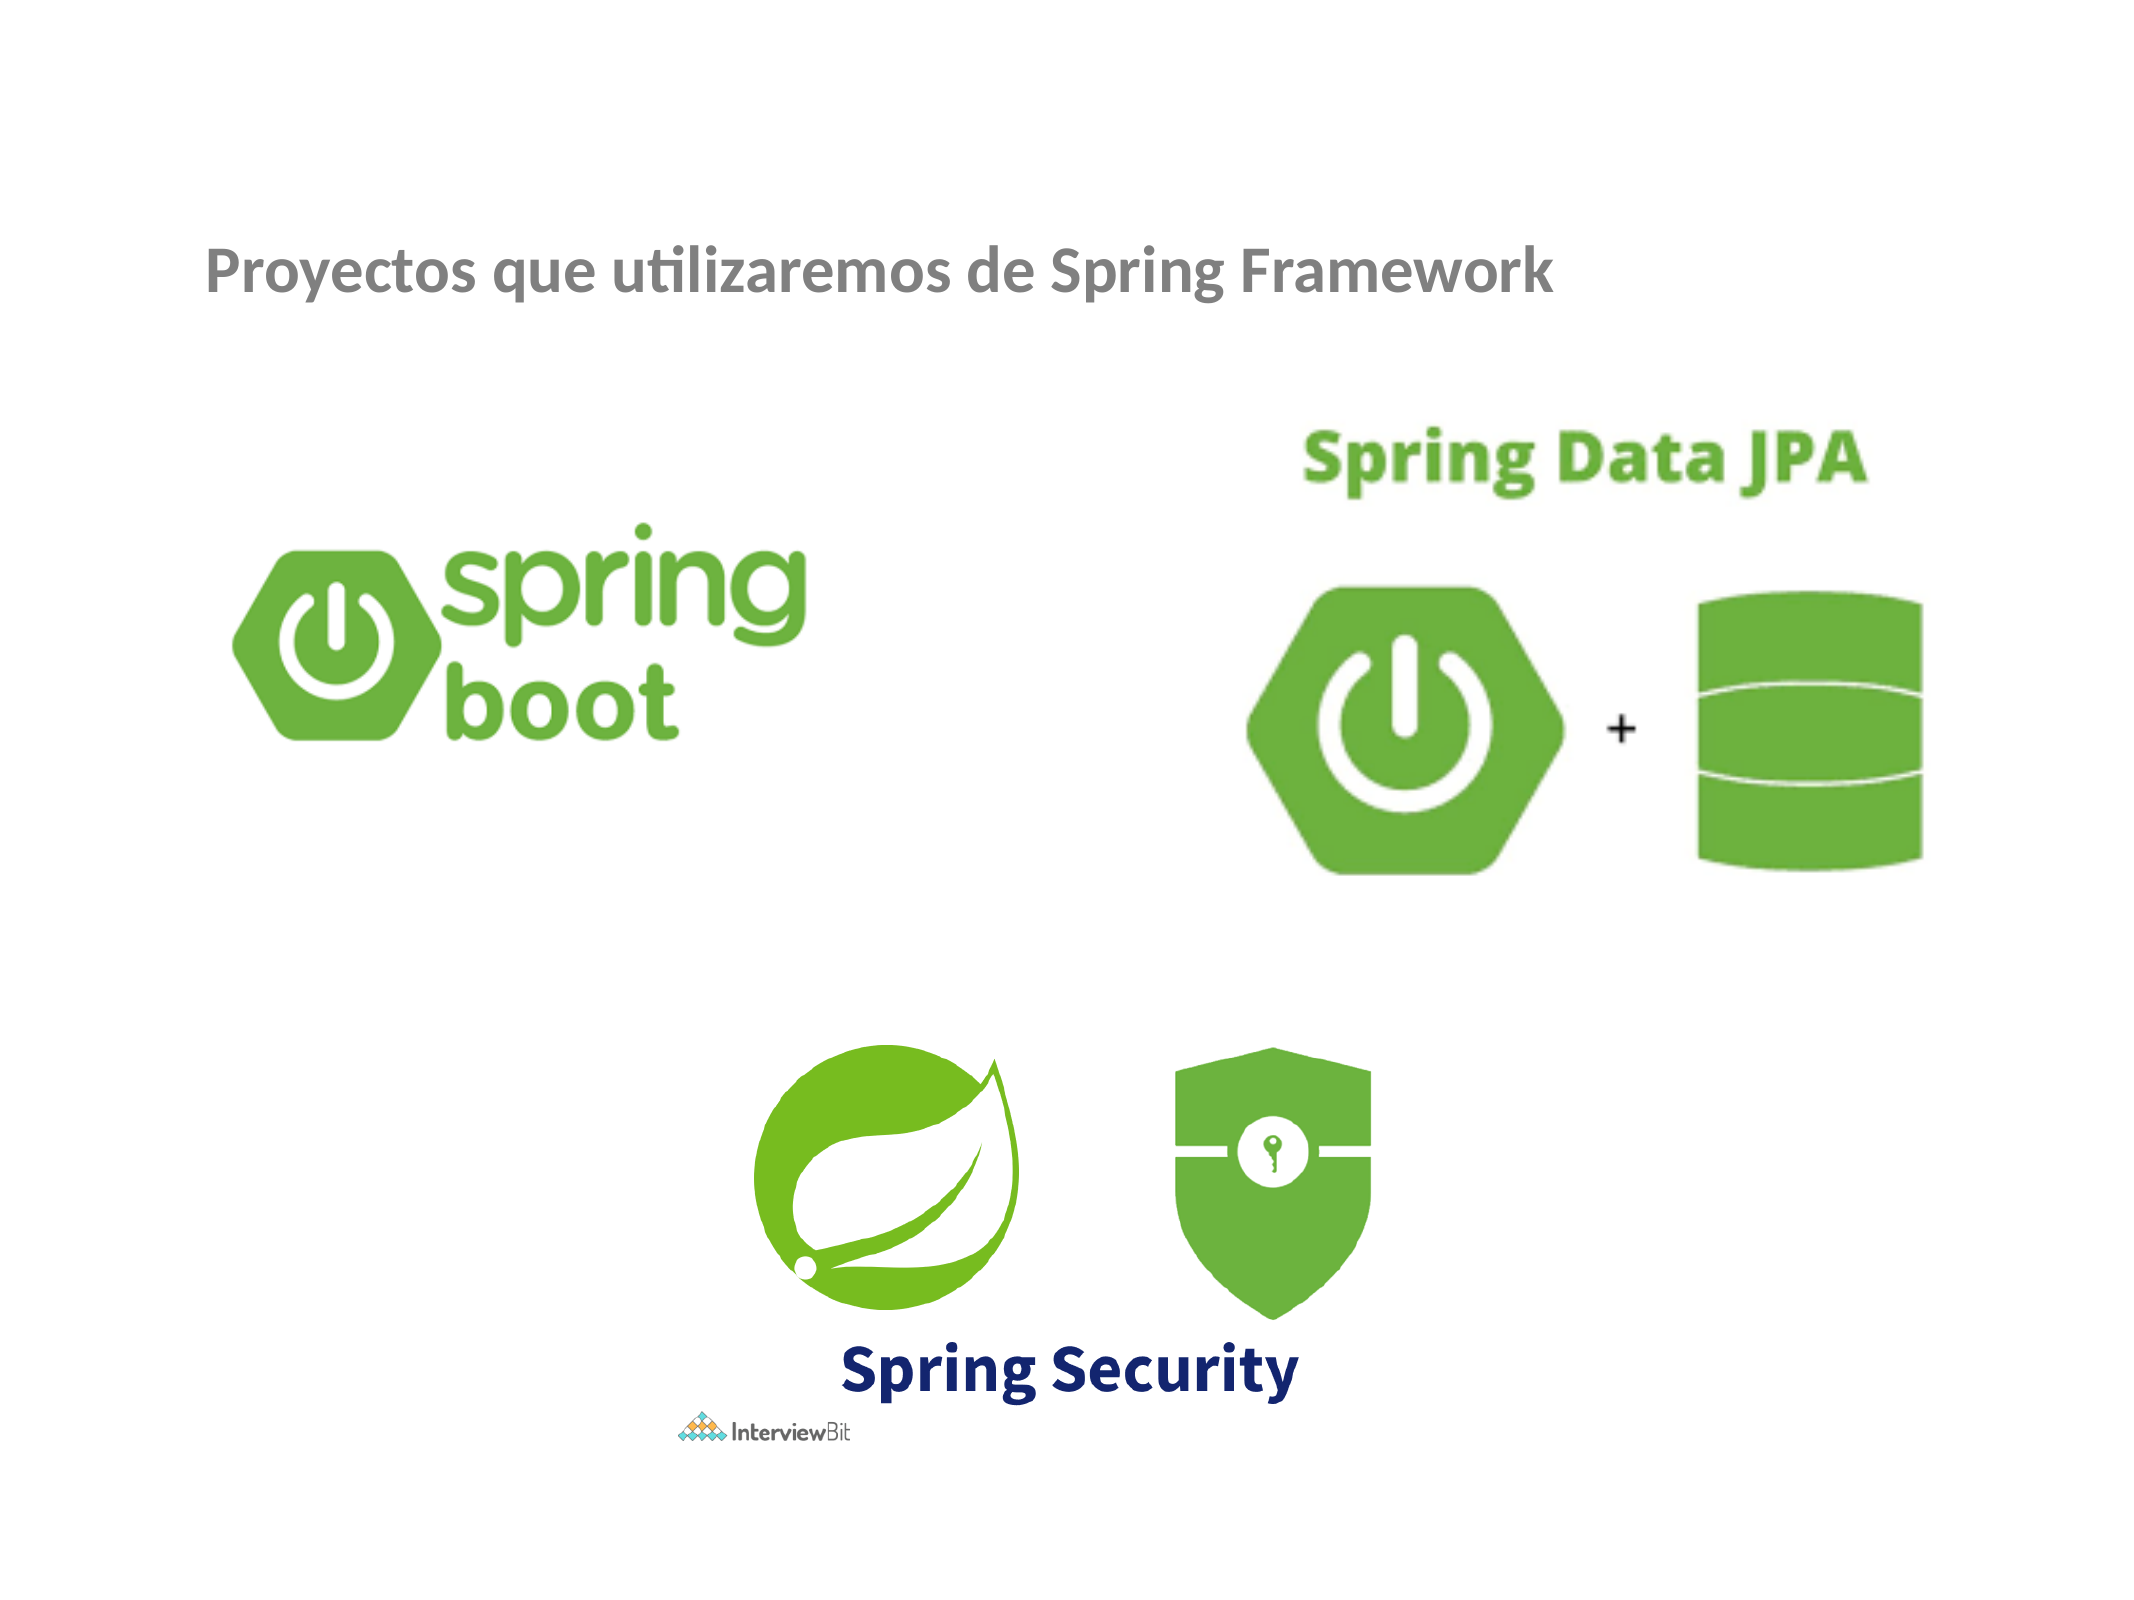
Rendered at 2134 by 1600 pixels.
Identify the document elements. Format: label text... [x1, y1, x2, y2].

text_box Proyectos que utilizaremos de Spring Framework [191, 218, 1943, 314]
picture [669, 307, 1943, 1450]
picture [227, 490, 816, 801]
